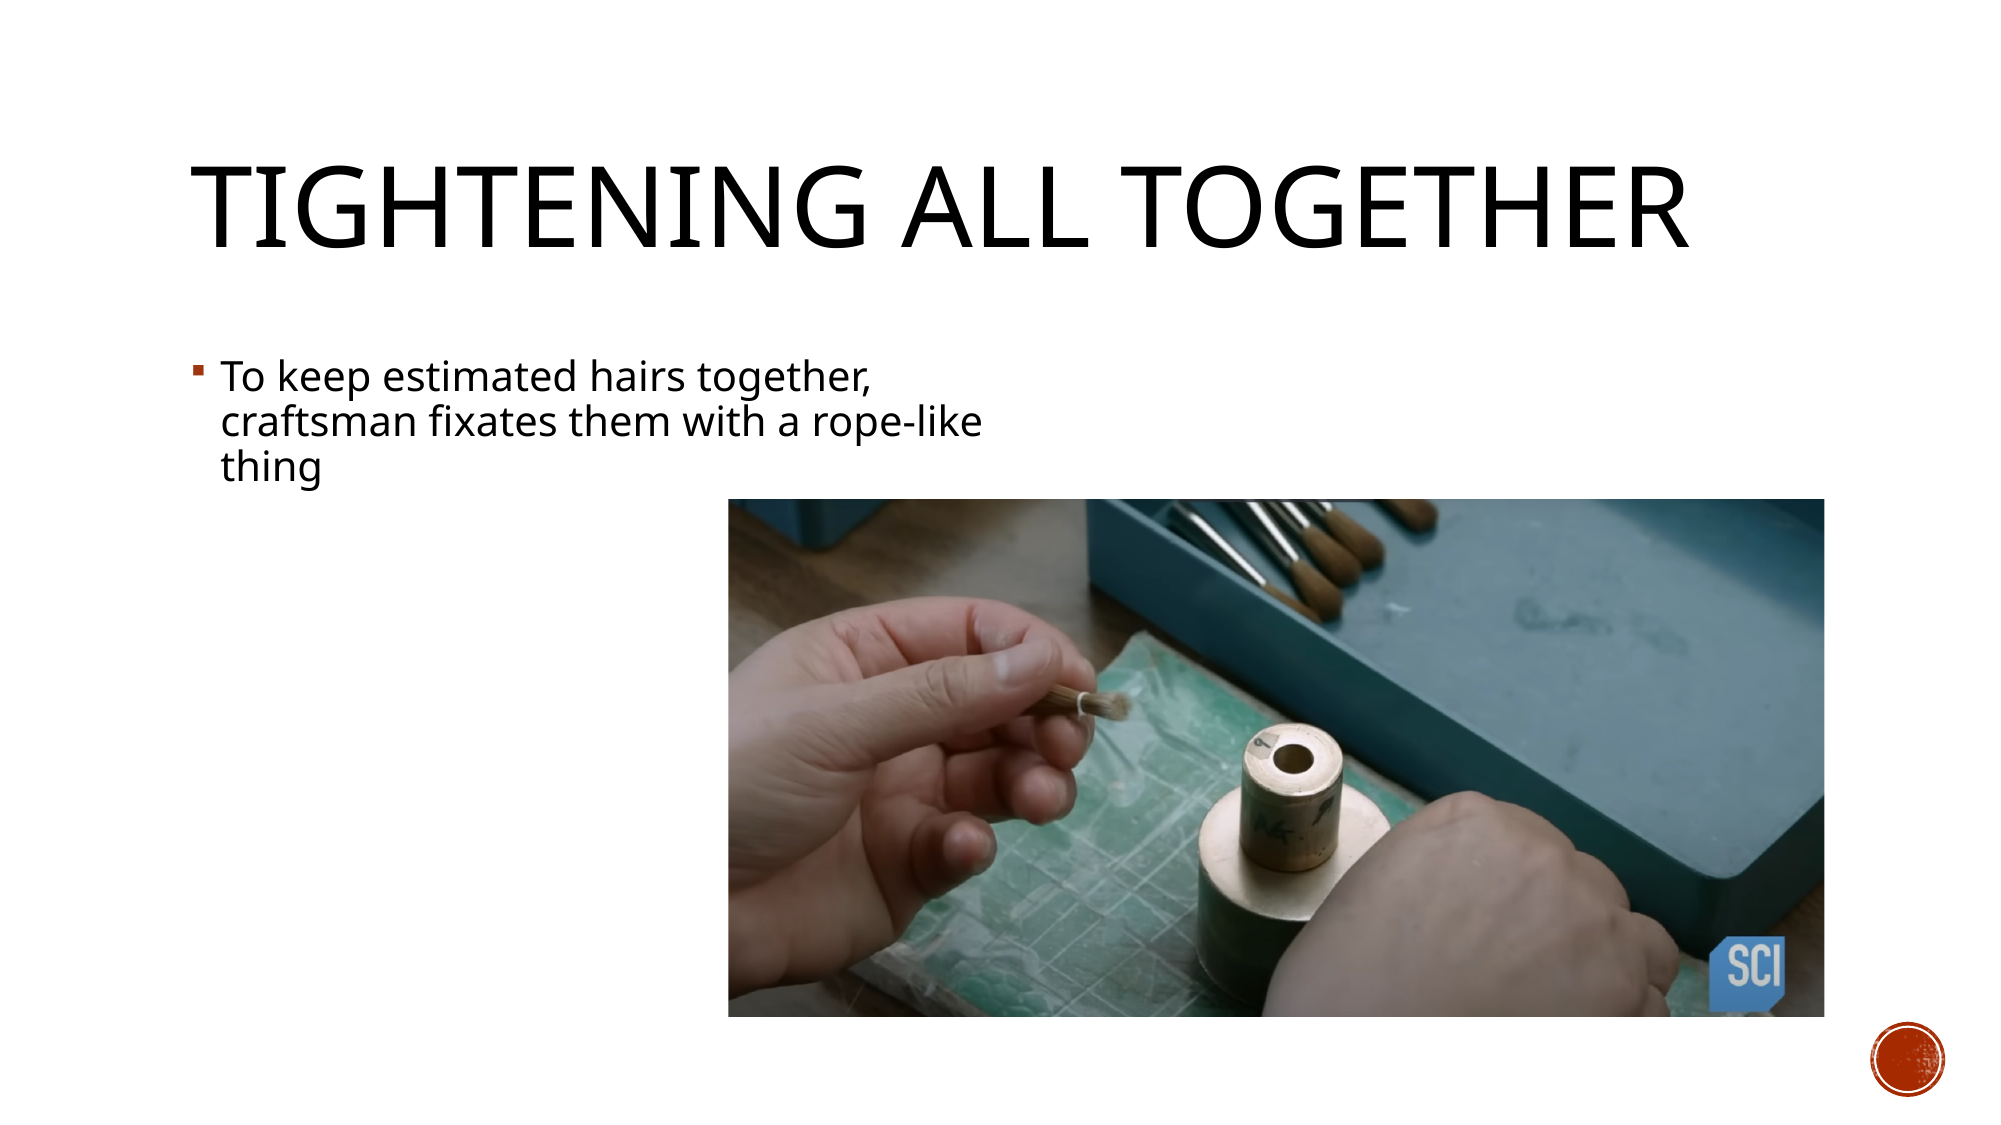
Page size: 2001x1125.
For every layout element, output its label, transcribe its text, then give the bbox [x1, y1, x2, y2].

title Tightening all together [175, 79, 1826, 344]
list To keep estimated hairs together, craftsman fixates them with a rope-like thing [175, 348, 1000, 1013]
picture [728, 499, 1824, 1017]
